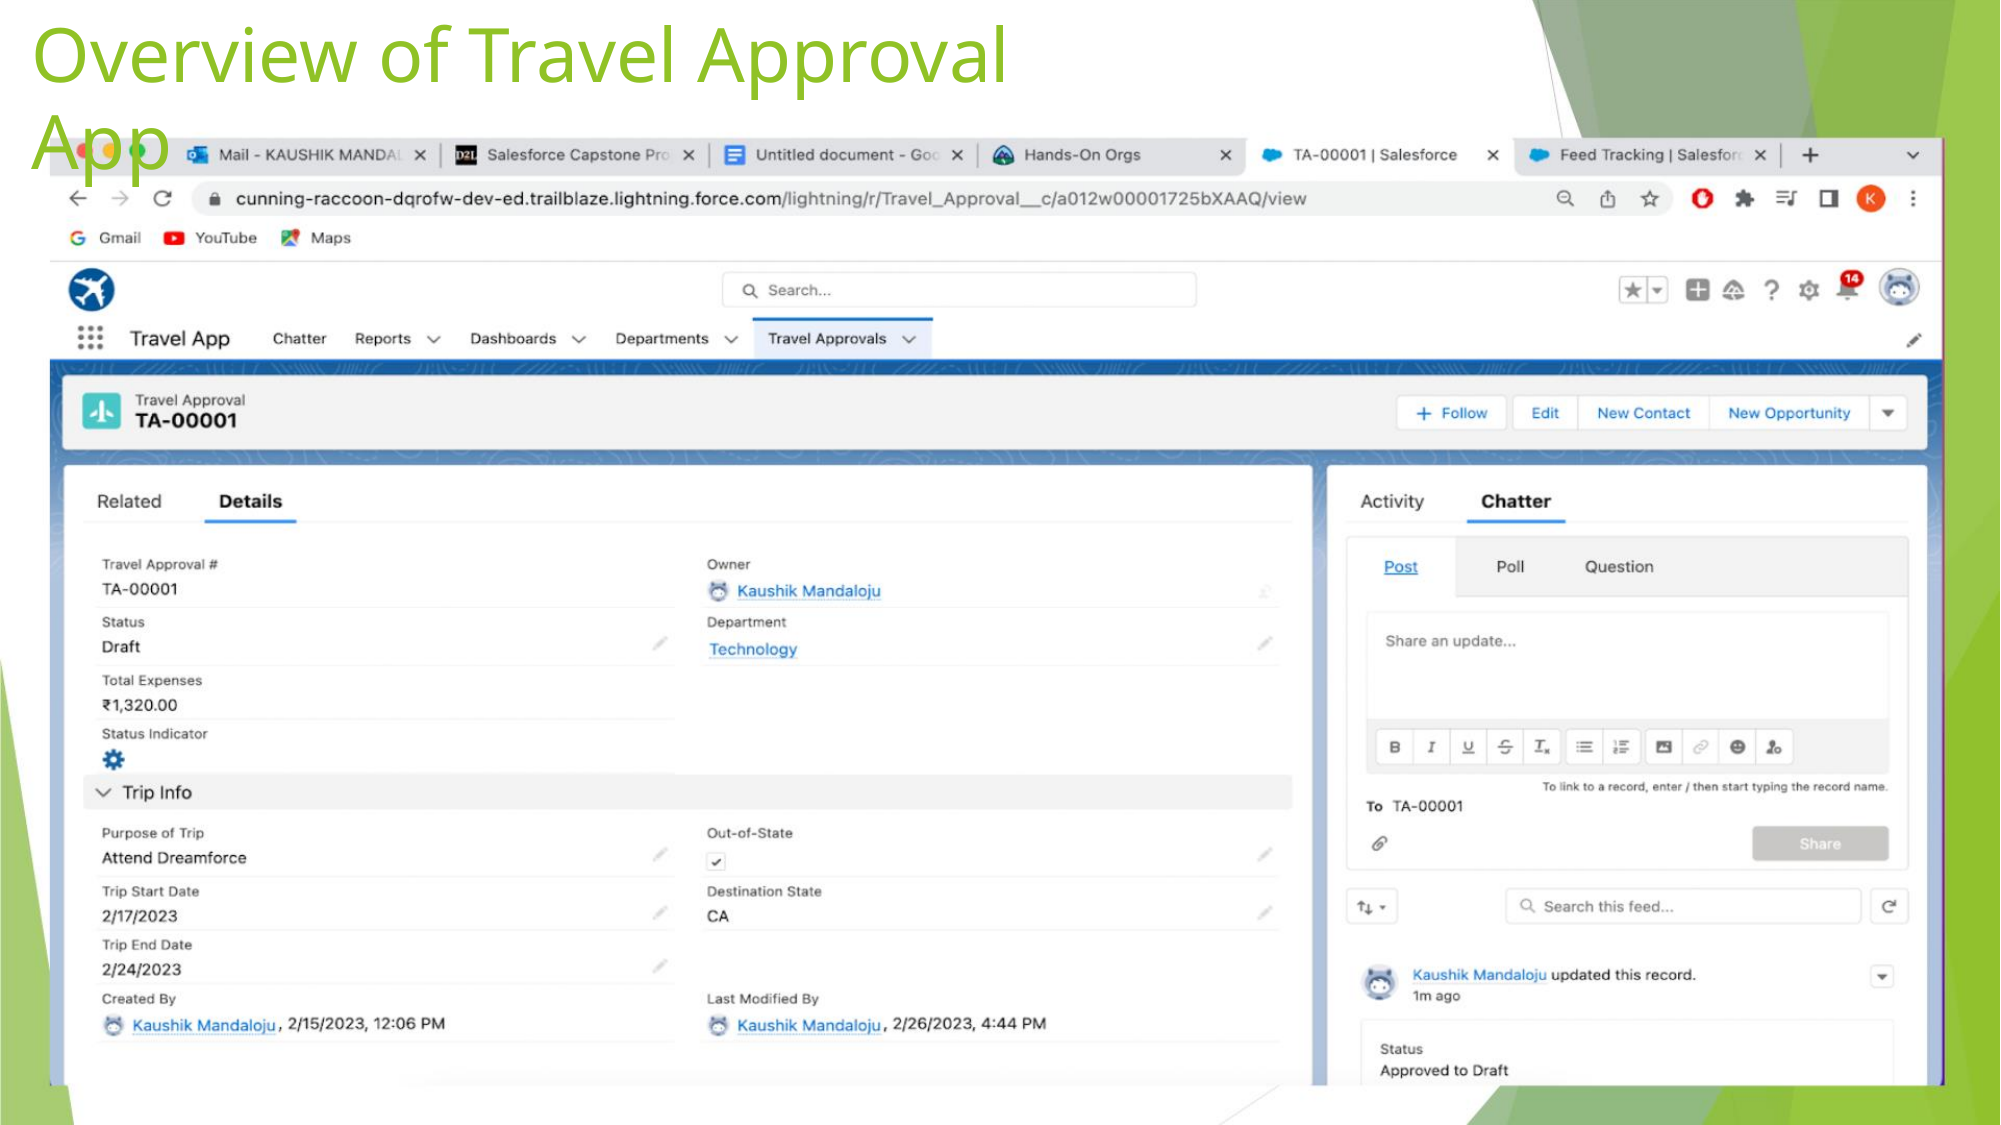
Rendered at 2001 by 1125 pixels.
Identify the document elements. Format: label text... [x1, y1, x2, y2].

text_box [0, 0, 2000, 1125]
text_box Overview of Travel Approval App [31, 10, 1162, 185]
